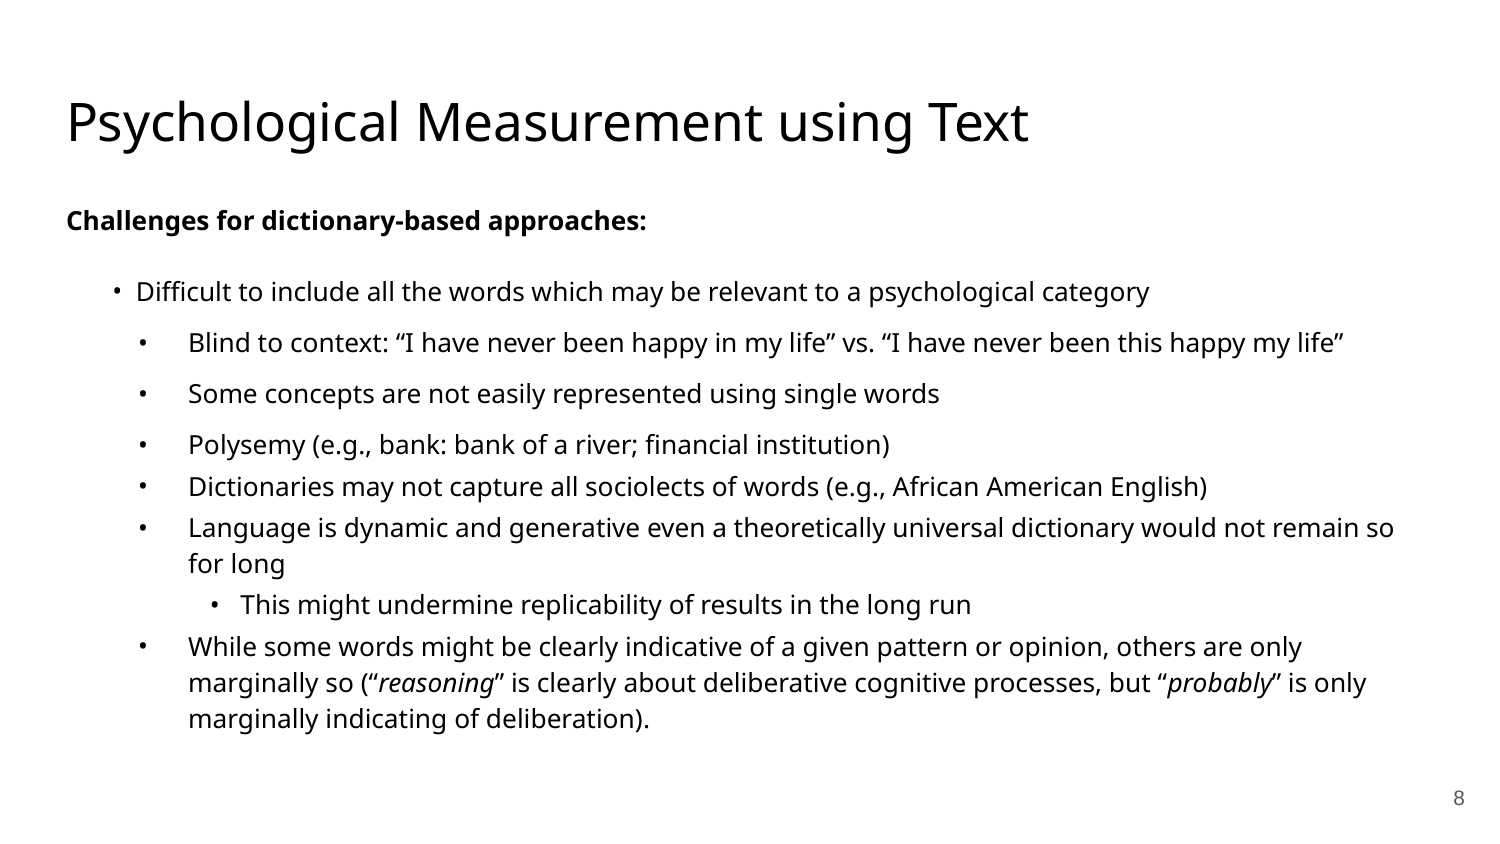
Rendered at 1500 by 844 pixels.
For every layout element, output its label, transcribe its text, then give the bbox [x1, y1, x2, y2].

slide_number ‹#› [1389, 764, 1480, 830]
list Challenges for dictionary-based approaches: Difficult to include all the words which may be relevant to a psychological category Blind to context: “I have never been happy in my life” vs. “I have never been this happy my life” Some concepts are not easily represented using single words Polysemy (e.g., bank: bank of a river; financial institution) Dictionaries may not capture all sociolects of words (e.g., African American English) Language is dynamic and generative even a theoretically universal dictionary would not remain so for long This might undermine replicability of results in the long run While some words might be clearly indicative of a given pattern or opinion, others are only marginally so (“reasoning” is clearly about deliberative cognitive processes, but “probably” is only marginally indicating of deliberation). [51, 189, 1449, 750]
title Psychological Measurement using Text [51, 72, 1449, 167]
